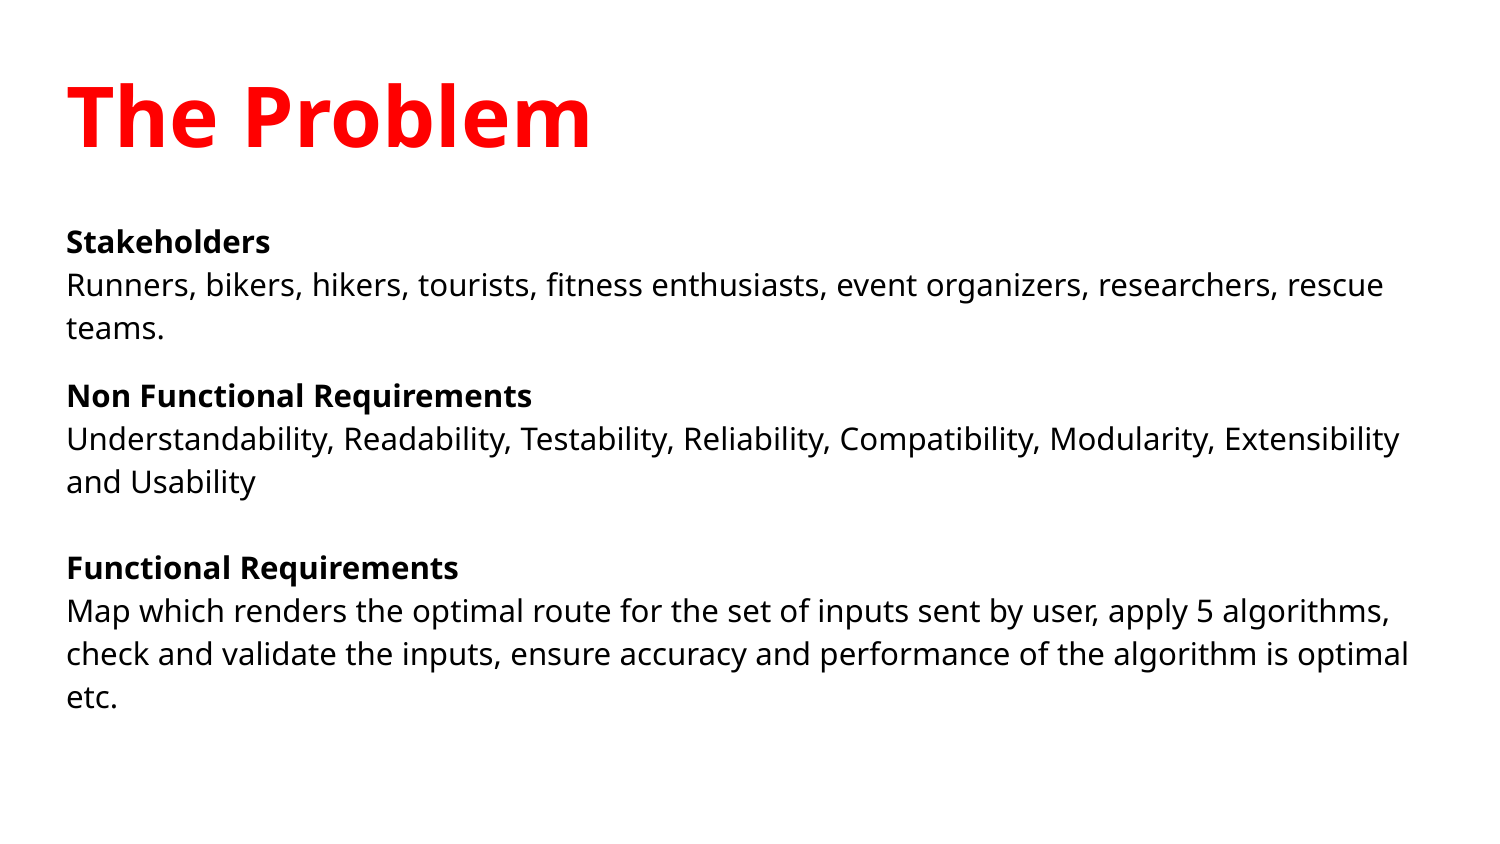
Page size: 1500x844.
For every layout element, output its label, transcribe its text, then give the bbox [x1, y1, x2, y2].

title The Problem [51, 48, 1449, 180]
list Stakeholders Runners, bikers, hikers, tourists, fitness enthusiasts, event organizers, researchers, rescue teams. Non Functional Requirements Understandability, Readability, Testability, Reliability, Compatibility, Modularity, Extensibility and Usability Functional Requirements Map which renders the optimal route for the set of inputs sent by user, apply 5 algorithms, check and validate the inputs, ensure accuracy and performance of the algorithm is optimal etc. [51, 201, 1449, 750]
